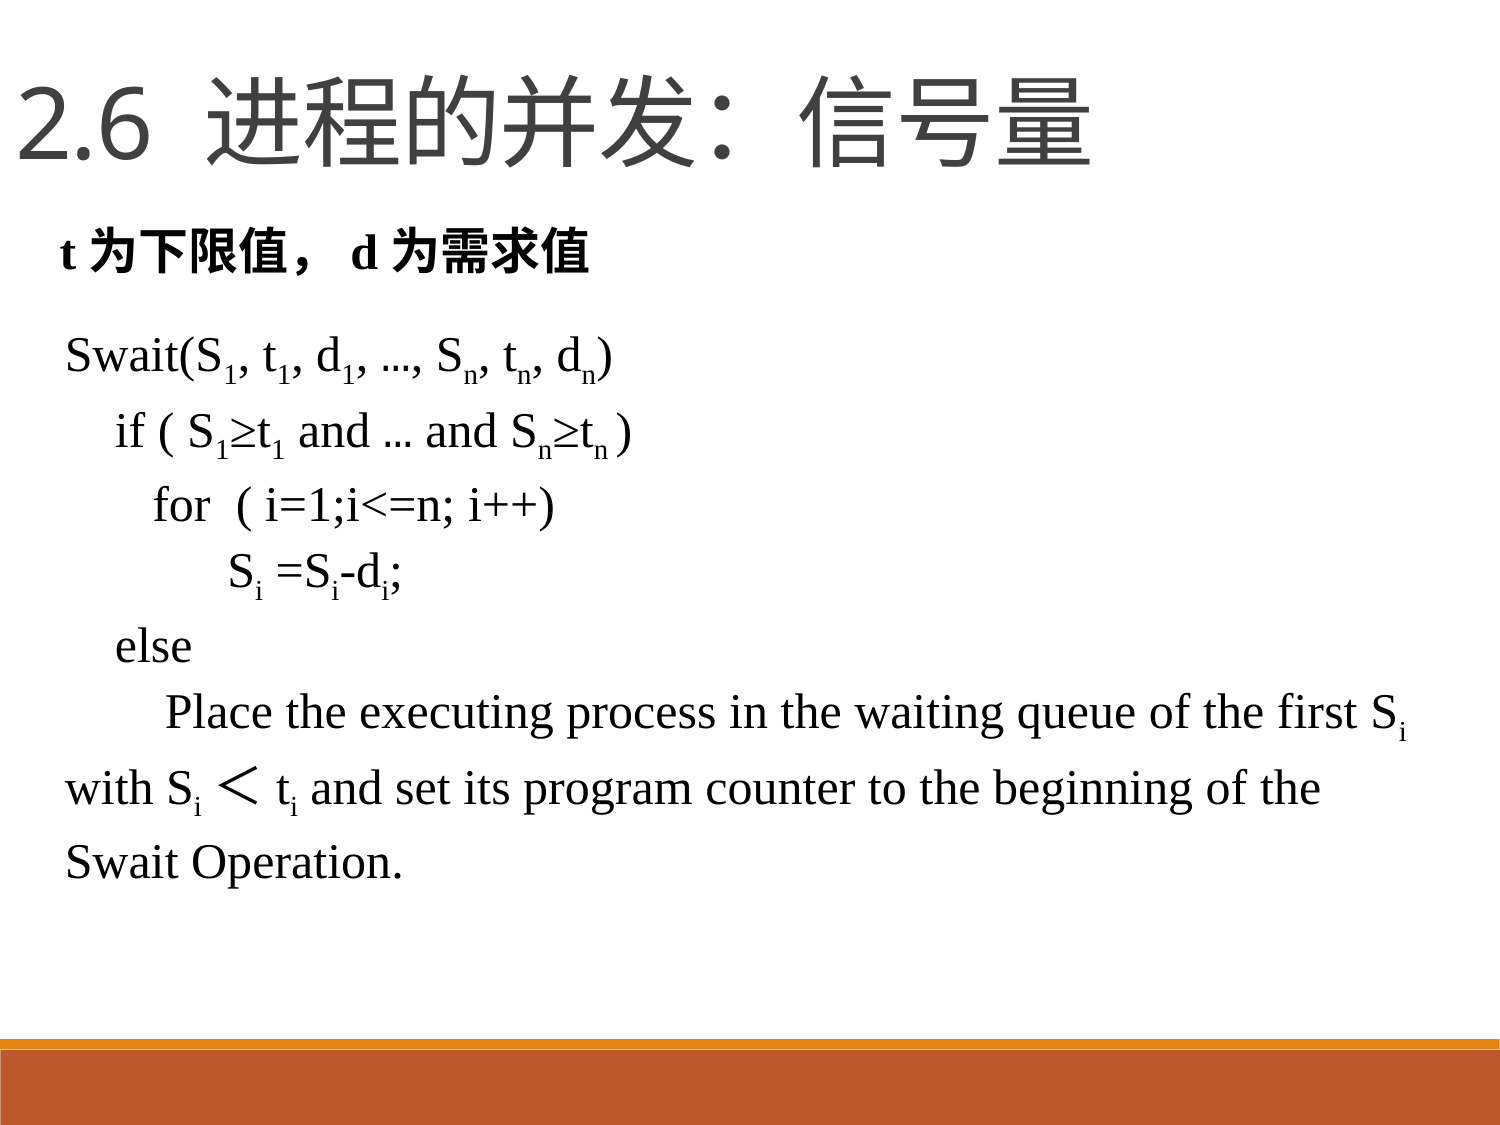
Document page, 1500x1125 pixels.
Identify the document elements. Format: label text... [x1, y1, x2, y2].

text_box Swait(S1, t1, d1, …, Sn, tn, dn) if ( S1≥t1 and … and Sn≥tn ) for ( i=1;i<=n; i++) Si =Si-di; else Place the executing process in the waiting queue of the first Si with Si＜ti and set its program counter to the beginning of the Swait Operation. [50, 307, 1450, 896]
text_box t为下限值，d为需求值 [44, 212, 605, 288]
title 2.6 进程的并发：信号量 [0, 0, 1500, 188]
